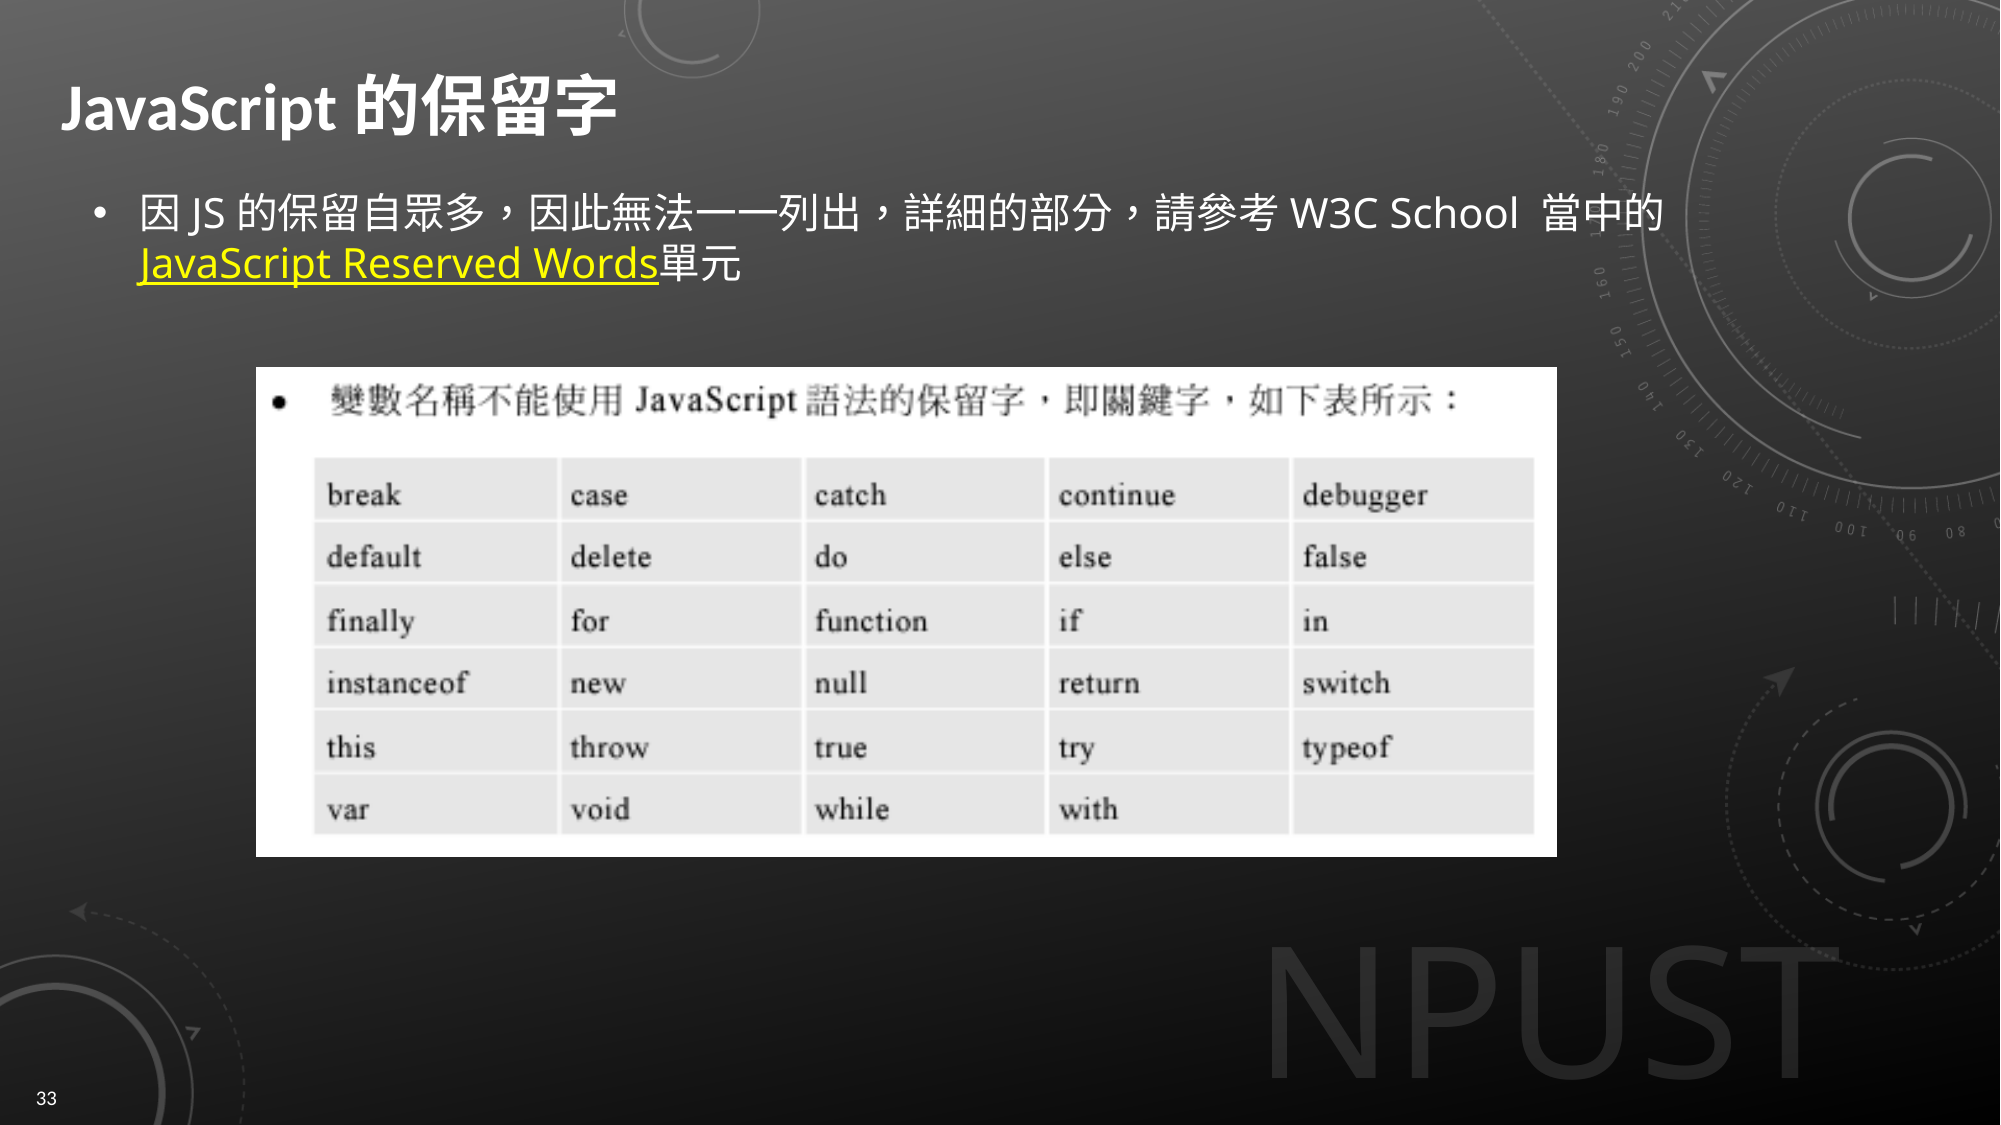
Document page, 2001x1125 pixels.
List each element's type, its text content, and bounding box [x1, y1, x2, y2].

title JavaScript的保留字 [46, 37, 1937, 171]
picture [0, 0, 2000, 1125]
list 因JS的保留自眾多，因此無法一一列出，詳細的部分，請參考W3C School 當中的JavaScript Reserved Words單元 [77, 179, 1923, 1007]
